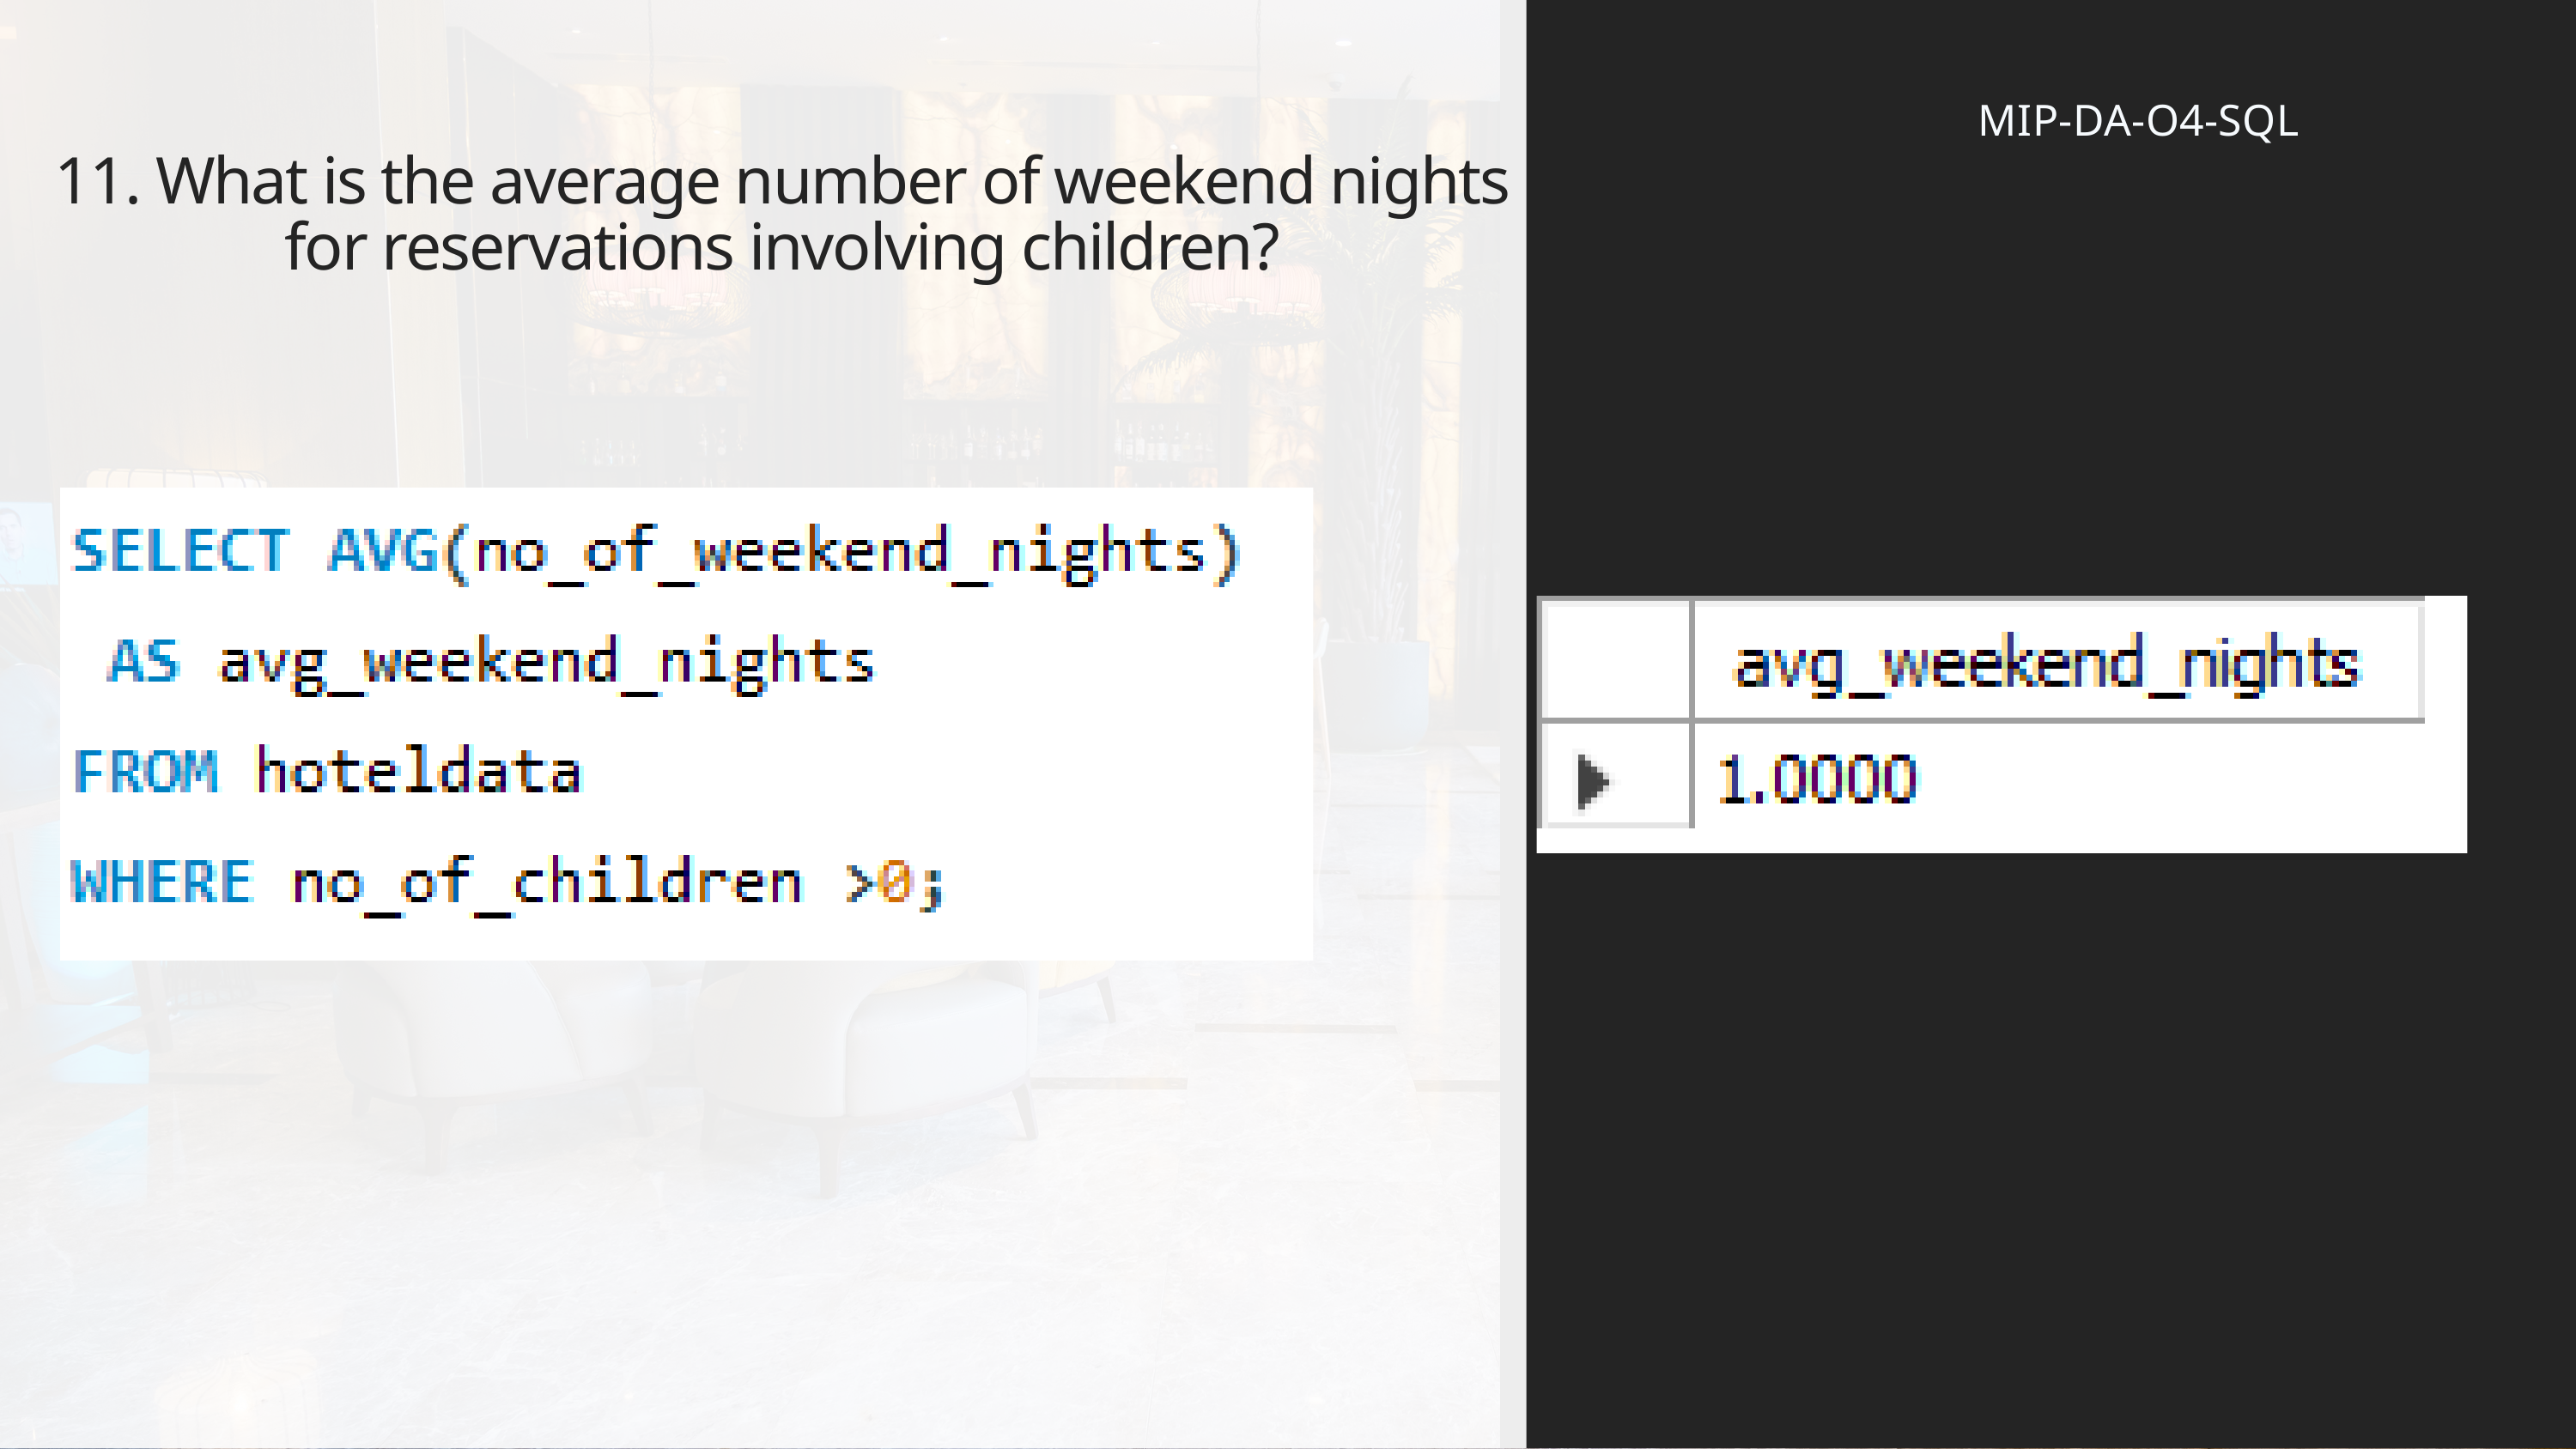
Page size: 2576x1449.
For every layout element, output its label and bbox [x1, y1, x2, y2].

text_box [1528, 0, 2576, 1449]
text_box [0, 0, 1527, 1449]
